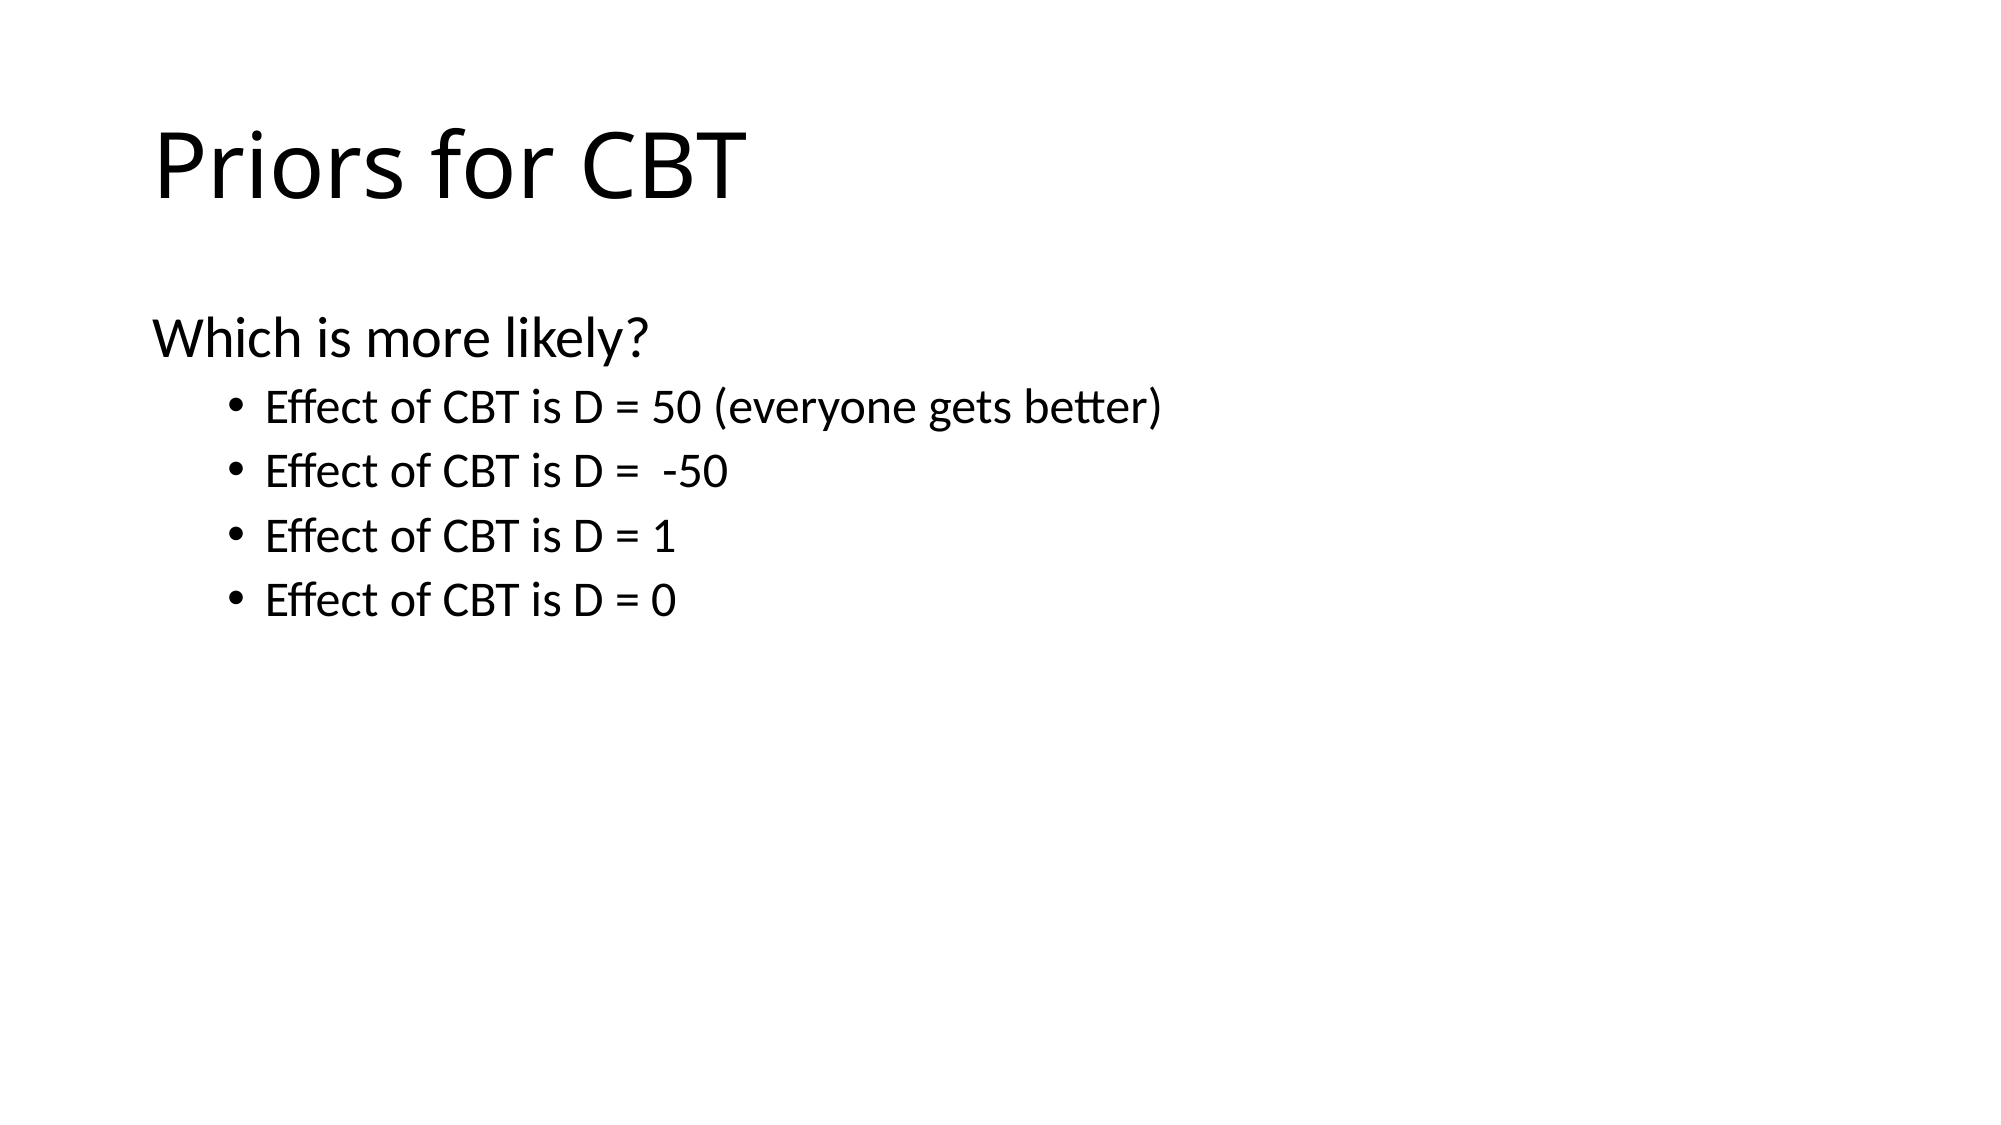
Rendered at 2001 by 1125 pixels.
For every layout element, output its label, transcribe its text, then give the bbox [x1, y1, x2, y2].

title Priors for CBT [137, 59, 1863, 278]
list Which is more likely? Effect of CBT is D = 50 (everyone gets better) Effect of CBT is D = -50 Effect of CBT is D = 1 Effect of CBT is D = 0 [137, 299, 1863, 1014]
